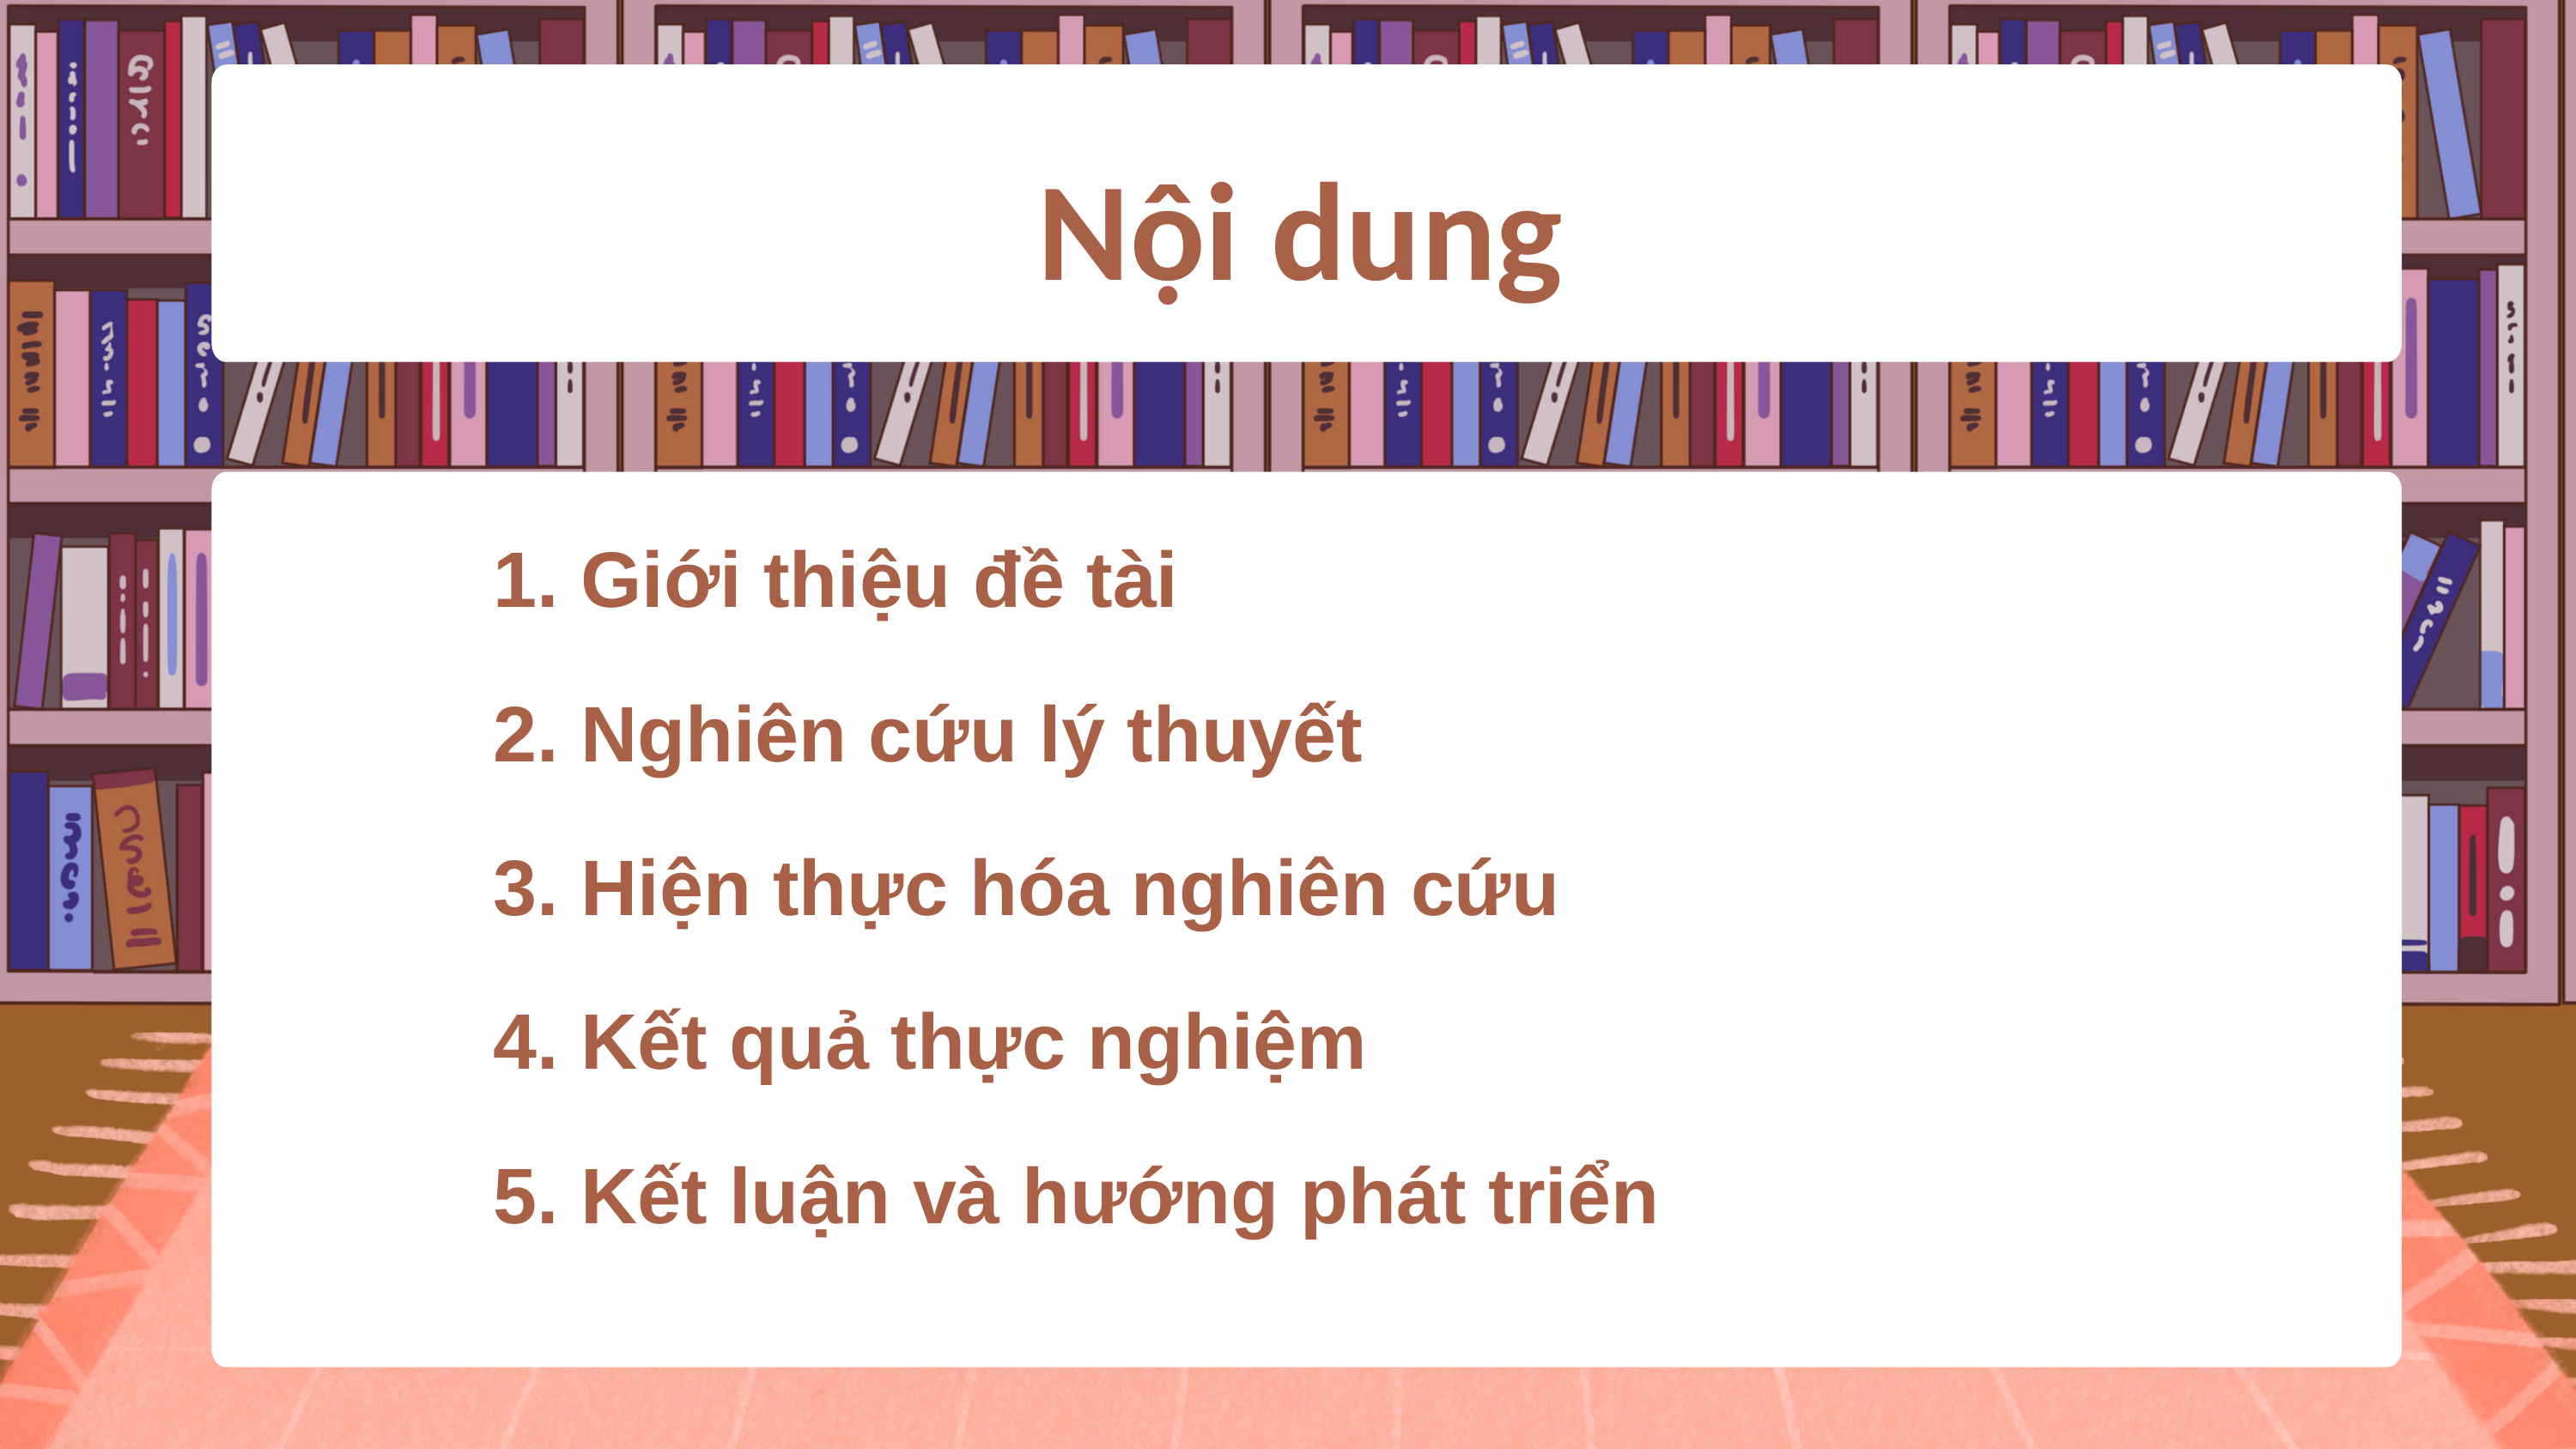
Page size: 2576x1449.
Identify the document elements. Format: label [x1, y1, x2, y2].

text_box [0, 0, 2576, 1449]
text_box [211, 64, 2403, 1367]
text_box [493, 112, 2083, 1325]
